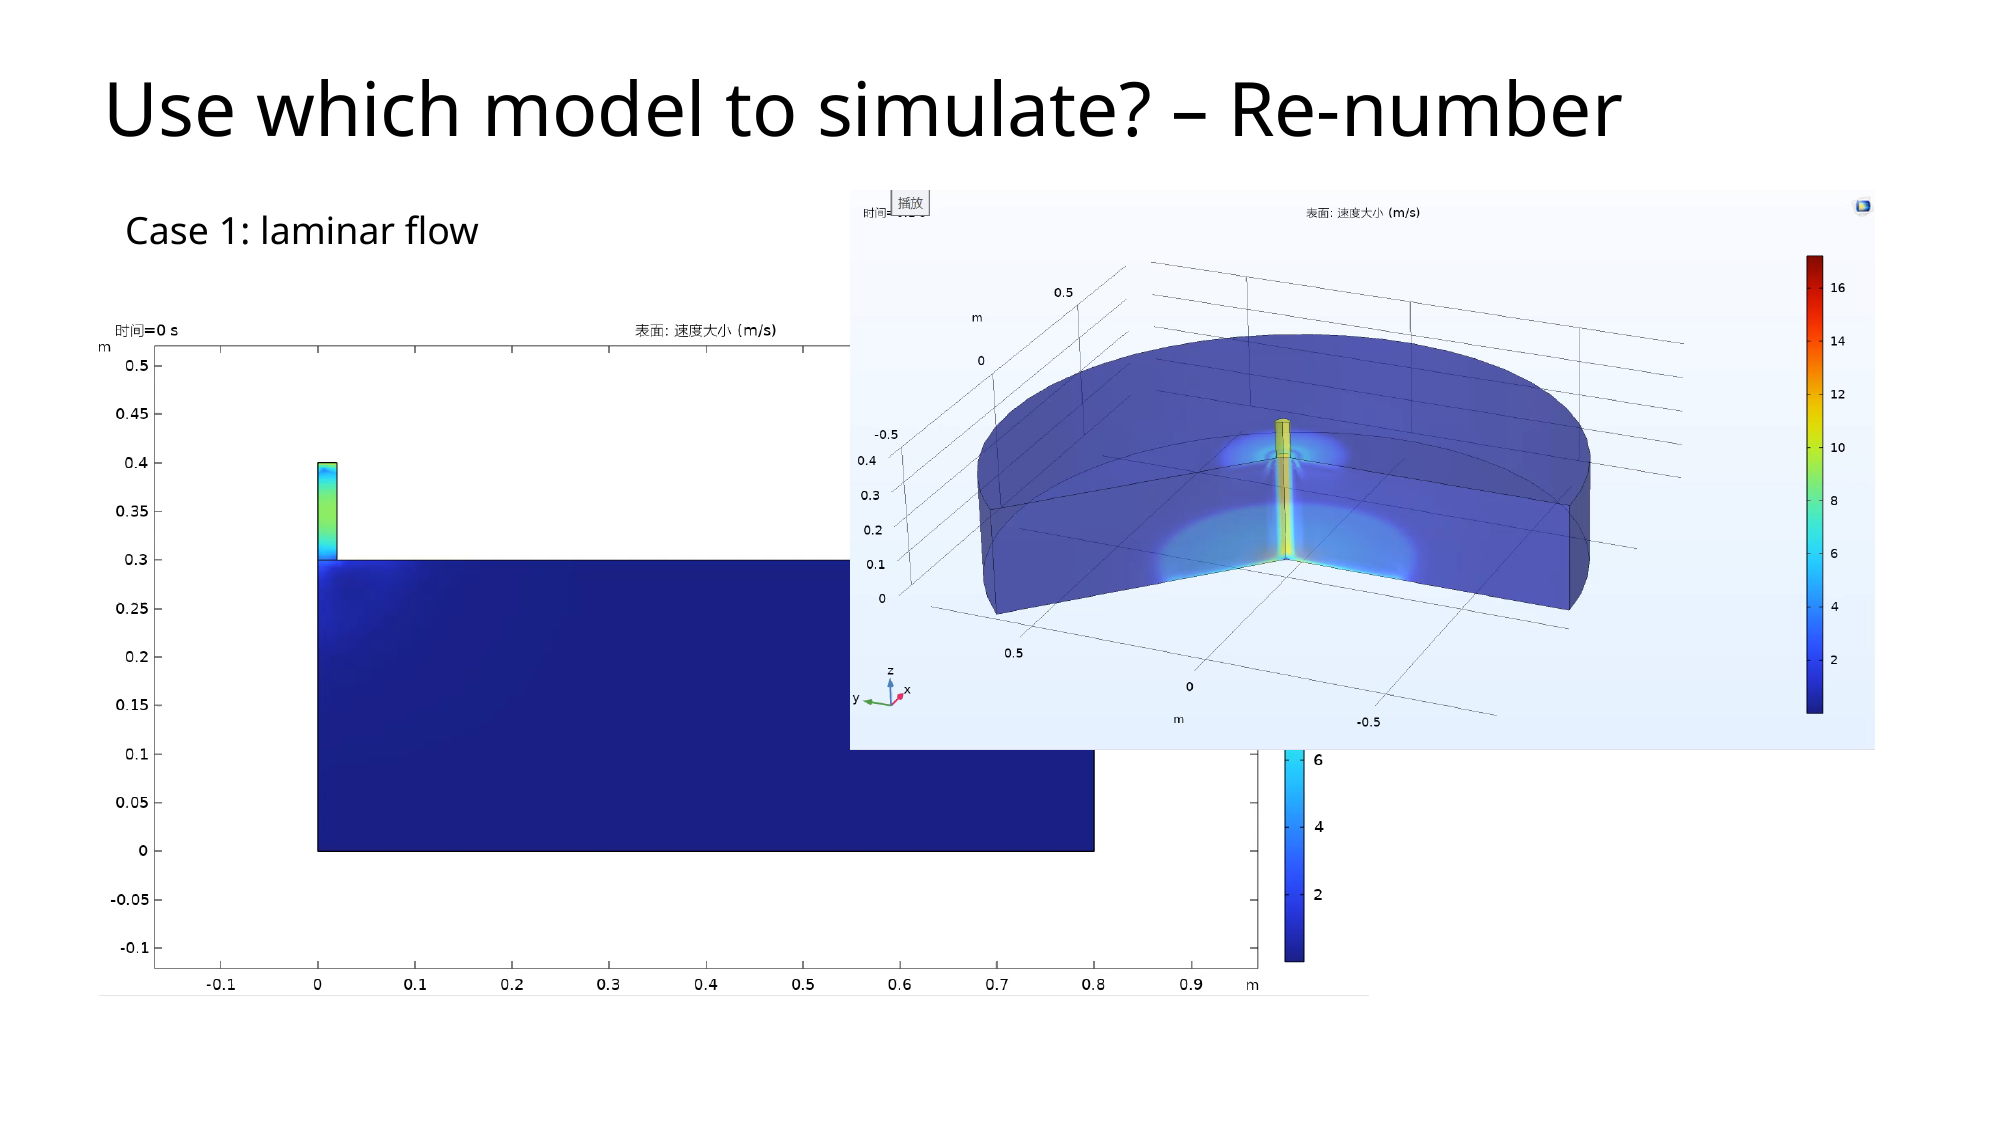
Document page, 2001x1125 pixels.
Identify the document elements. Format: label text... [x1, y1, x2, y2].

text_box Case 1: laminar flow [110, 221, 494, 260]
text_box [98, 301, 1370, 997]
text_box Use which model to simulate? – Re-number [88, 3, 1814, 221]
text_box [850, 189, 1876, 750]
